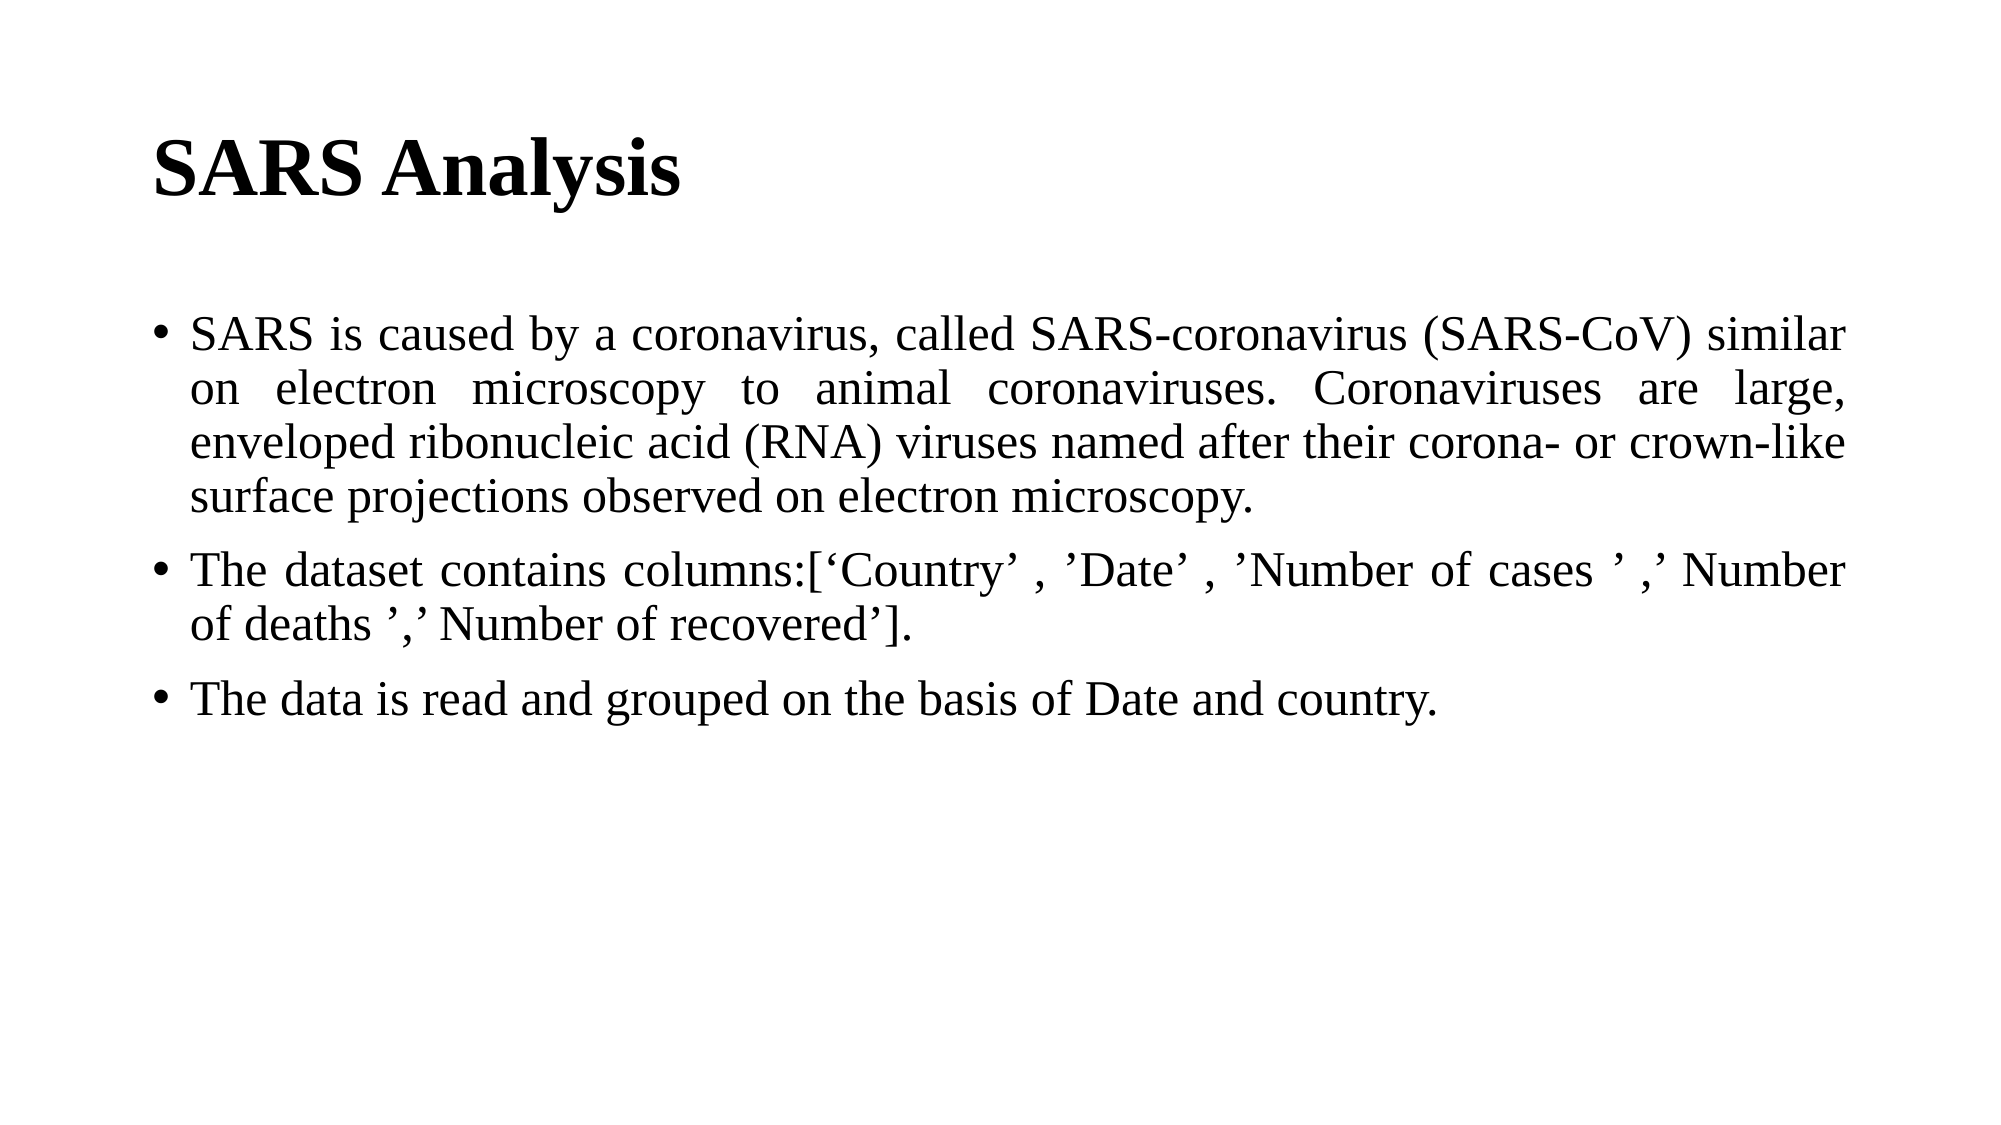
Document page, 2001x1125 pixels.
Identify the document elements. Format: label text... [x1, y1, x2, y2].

title SARS Analysis [137, 59, 1863, 278]
list SARS is caused by a coronavirus, called SARS-coronavirus (SARS-CoV) similar on electron microscopy to animal coronaviruses. Coronaviruses are large, enveloped ribonucleic acid (RNA) viruses named after their corona- or crown-like surface projections observed on electron microscopy. The dataset contains columns:[‘Country’ , ’Date’ , ’Number of cases ’ ,’ Number of deaths ’,’ Number of recovered’]. The data is read and grouped on the basis of Date and country. [137, 299, 1863, 1014]
